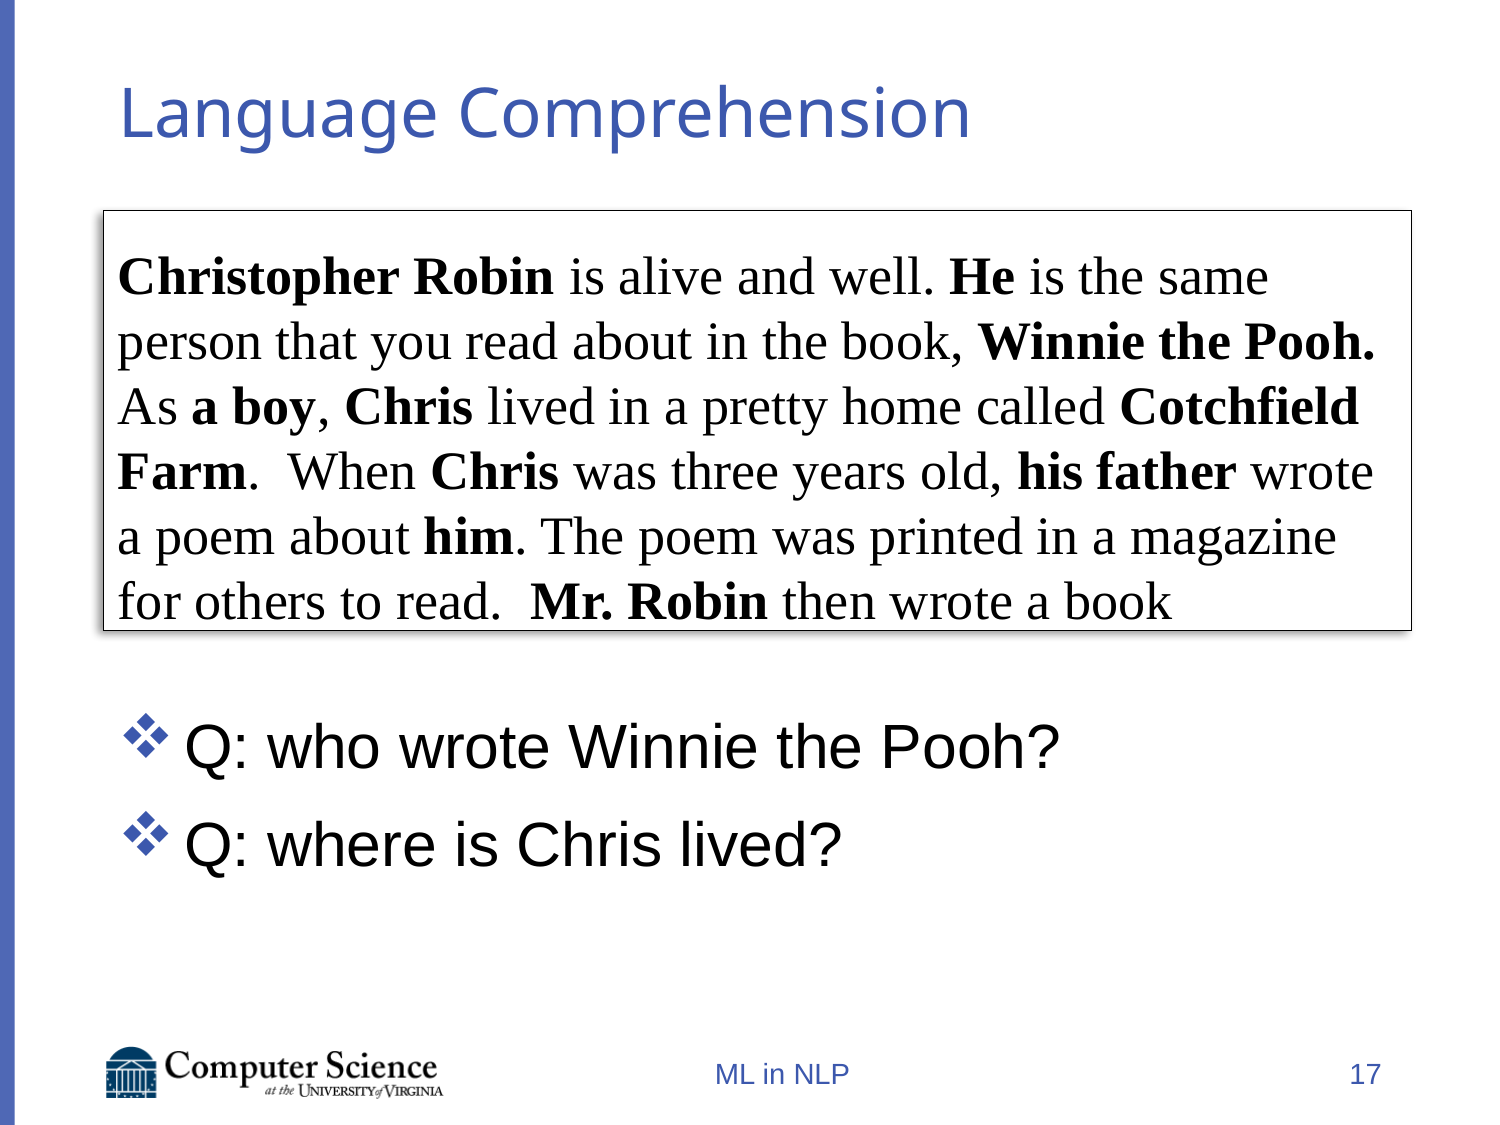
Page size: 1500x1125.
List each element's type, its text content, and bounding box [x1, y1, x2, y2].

picture [103, 1045, 450, 1099]
list Q: who wrote Winnie the Pooh? Q: where is Chris lived? [103, 640, 1397, 1014]
footer ML in NLP [496, 1042, 1069, 1103]
text_box Christopher Robin is alive and well. He is the same person that you read about in the book, Winnie the Pooh. As a boy, Chris lived in a pretty home called Cotchfield Farm. When Chris was three years old, his father wrote a poem about him. The poem was printed in a magazine for others to read. Mr. Robin then wrote a book [103, 210, 1412, 631]
title Language Comprehension [103, 59, 1397, 171]
slide_number 17 [1177, 1042, 1397, 1103]
